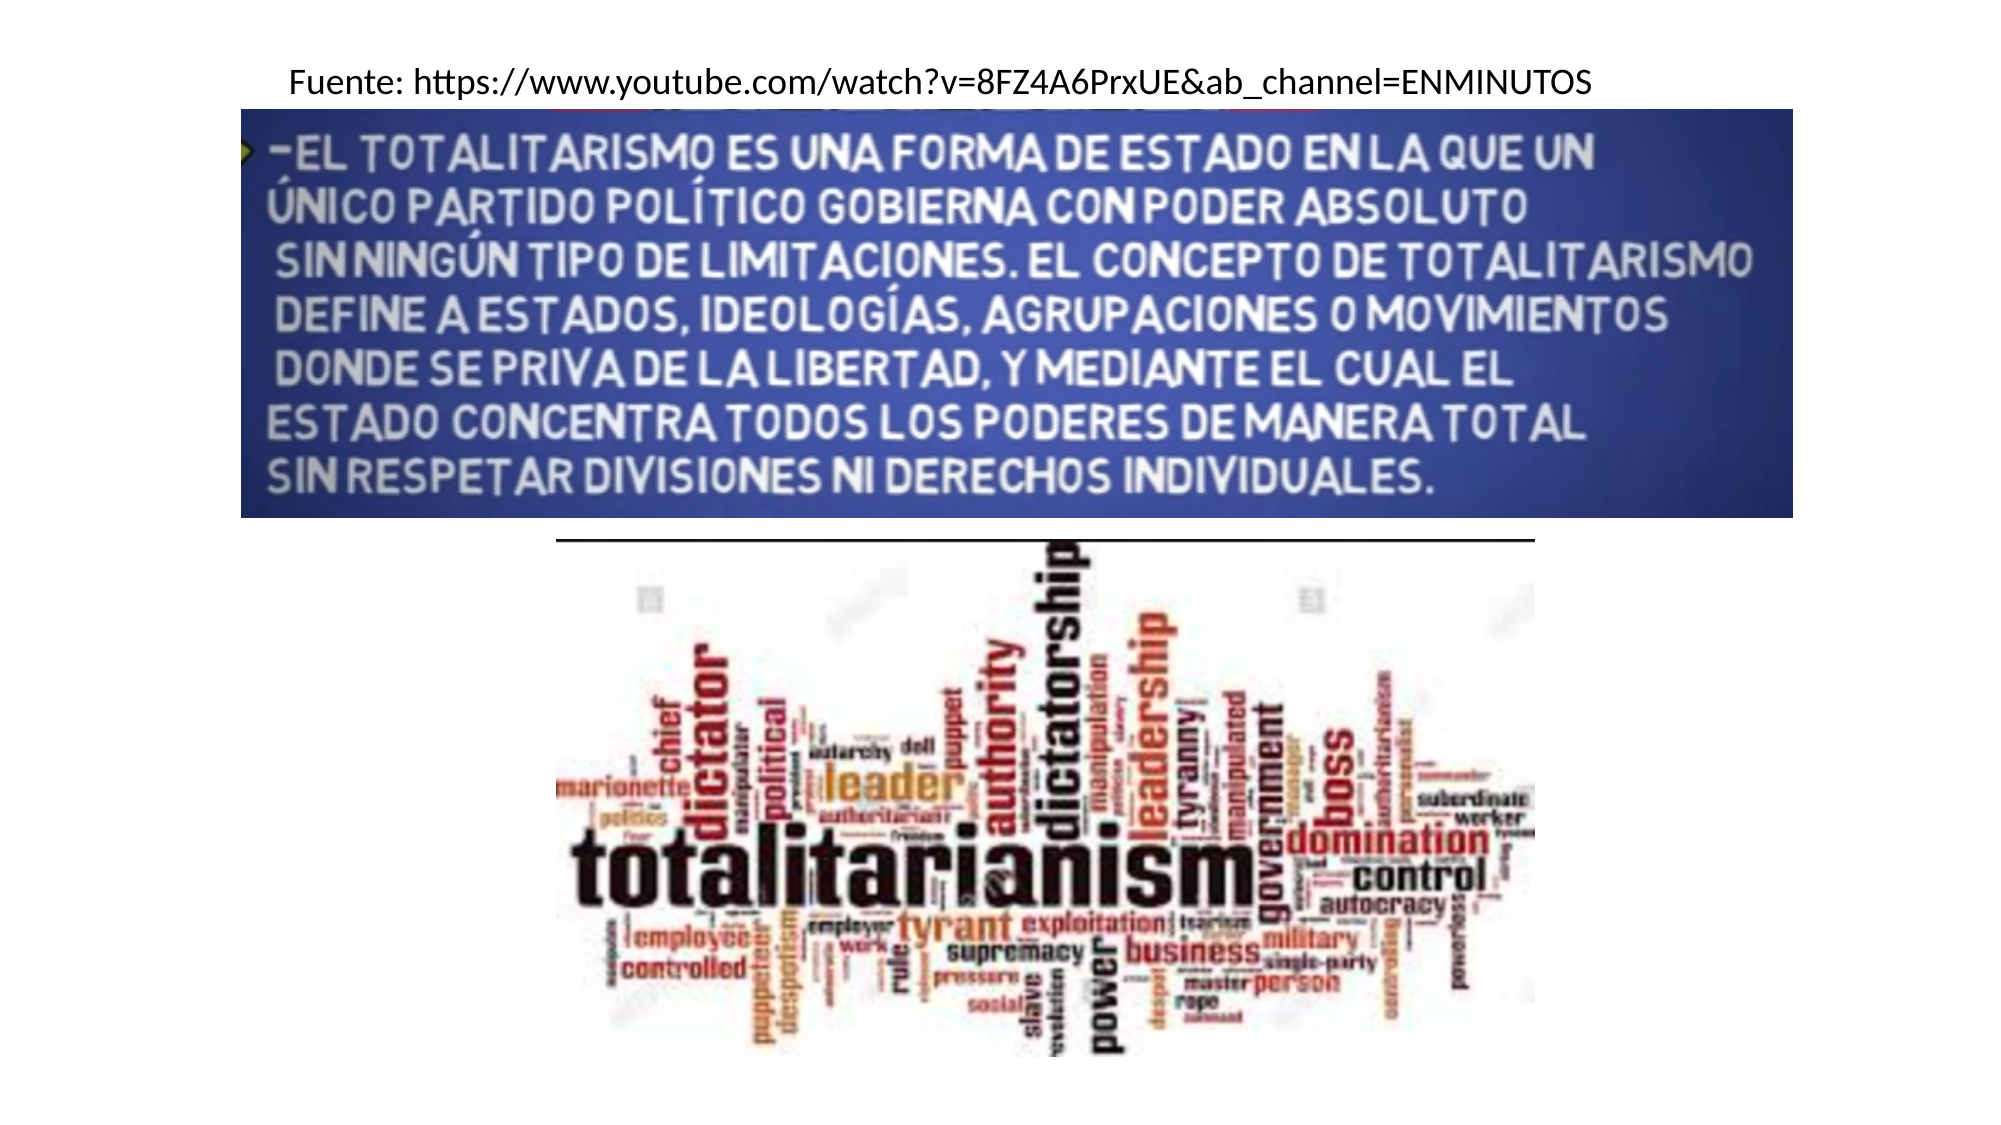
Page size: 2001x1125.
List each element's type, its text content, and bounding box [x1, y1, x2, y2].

text_box Fuente: https://www.youtube.com/watch?v=8FZ4A6PrxUE&ab_channel=ENMINUTOS [274, 49, 1818, 109]
picture [241, 109, 1793, 518]
picture [556, 539, 1535, 1057]
